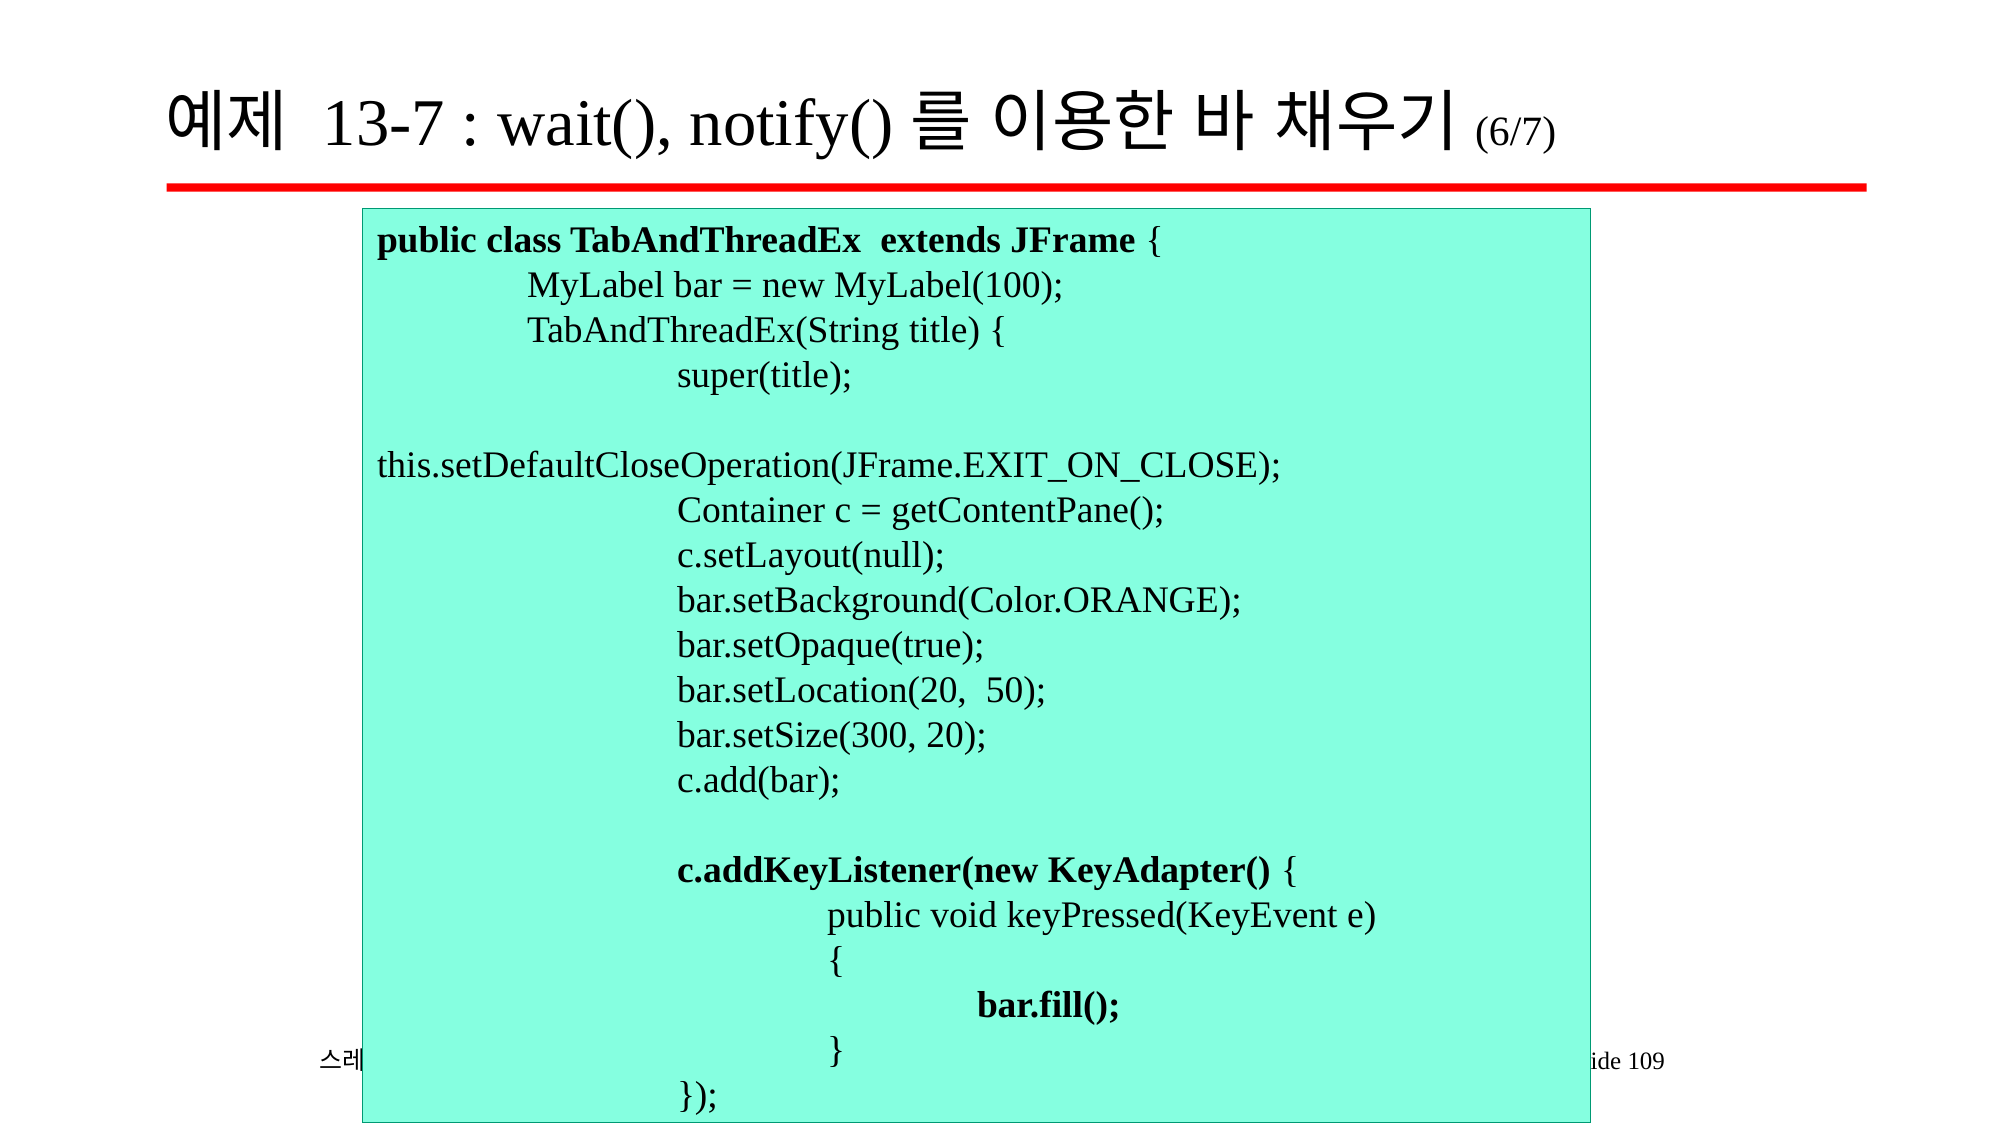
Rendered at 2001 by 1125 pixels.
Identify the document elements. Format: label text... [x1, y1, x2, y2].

title 예제 13-7 : wait(), notify()를 이용한 바 채우기(6/7) [150, 50, 1850, 188]
text_box public class TabAndThreadEx extends JFrame { MyLabel bar = new MyLabel(100); TabAndThreadEx(String title) { super(title); this.setDefaultCloseOperation(JFrame.EXIT_ON_CLOSE); Container c = getContentPane(); c.setLayout(null); bar.setBackground(Color.ORANGE); bar.setOpaque(true); bar.setLocation(20, 50); bar.setSize(300, 20); c.add(bar); c.addKeyListener(new KeyAdapter() { public void keyPressed(KeyEvent e) { bar.fill(); } }); [362, 208, 1591, 1123]
